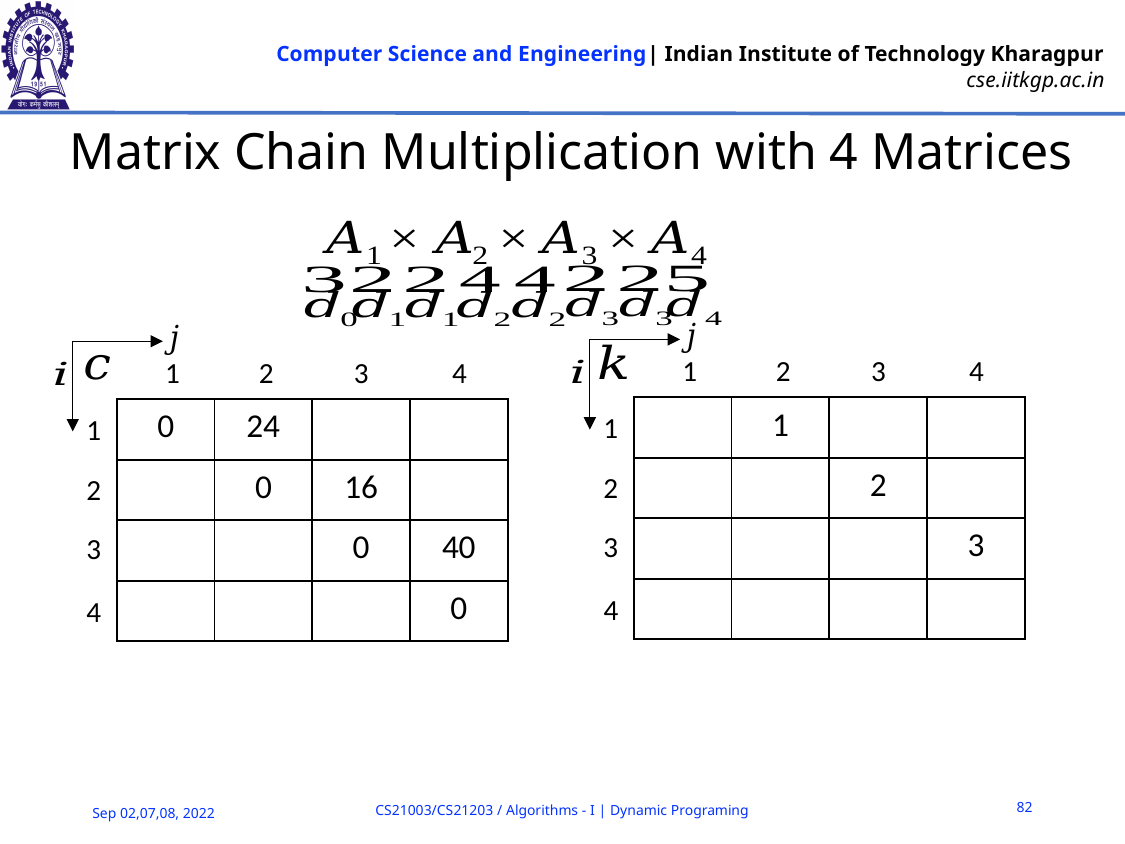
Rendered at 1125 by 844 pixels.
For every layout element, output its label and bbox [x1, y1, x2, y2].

table_cell [635, 580, 731, 638]
table_cell [215, 582, 311, 640]
text_box [856, 344, 901, 395]
text_box [71, 522, 116, 573]
table_cell [635, 459, 731, 517]
title [35, 78, 1107, 221]
text_box [569, 318, 713, 453]
table_header [928, 398, 1024, 457]
table_cell [830, 519, 926, 578]
table_cell [118, 521, 214, 580]
text_box [52, 320, 195, 454]
table_header [411, 400, 507, 459]
table_cell [635, 519, 731, 578]
table_cell [411, 461, 507, 519]
table_cell [830, 580, 926, 638]
picture [1, 1, 74, 110]
table_cell [118, 582, 214, 640]
table_cell [732, 459, 828, 517]
text_box [588, 462, 634, 512]
slide_number [992, 785, 1048, 831]
table_cell [215, 521, 311, 580]
text_box [761, 344, 806, 395]
table_cell [732, 519, 828, 578]
table_cell [118, 461, 214, 519]
table_cell [313, 461, 409, 519]
slide_number [77, 798, 274, 844]
table_header [313, 400, 409, 459]
table_cell [928, 580, 1024, 638]
table_cell [411, 582, 507, 640]
table_cell [313, 521, 409, 580]
footer [185, 787, 940, 833]
text_box [437, 346, 482, 397]
table_cell [215, 461, 311, 519]
table_header [830, 398, 926, 457]
table_header [635, 398, 731, 457]
text_box [588, 583, 634, 634]
text_box [71, 585, 117, 636]
text_box [954, 344, 999, 395]
text_box [339, 346, 384, 397]
text_box [244, 346, 289, 397]
table_cell [732, 580, 828, 638]
table_header [118, 400, 214, 459]
text_box [71, 464, 116, 514]
table_cell [313, 582, 409, 640]
table_cell [830, 459, 926, 517]
table_cell [928, 519, 1024, 578]
table_cell [928, 459, 1024, 517]
table_cell [411, 521, 507, 580]
text_box [588, 520, 634, 571]
table_header [732, 398, 828, 457]
table_header [215, 400, 311, 459]
